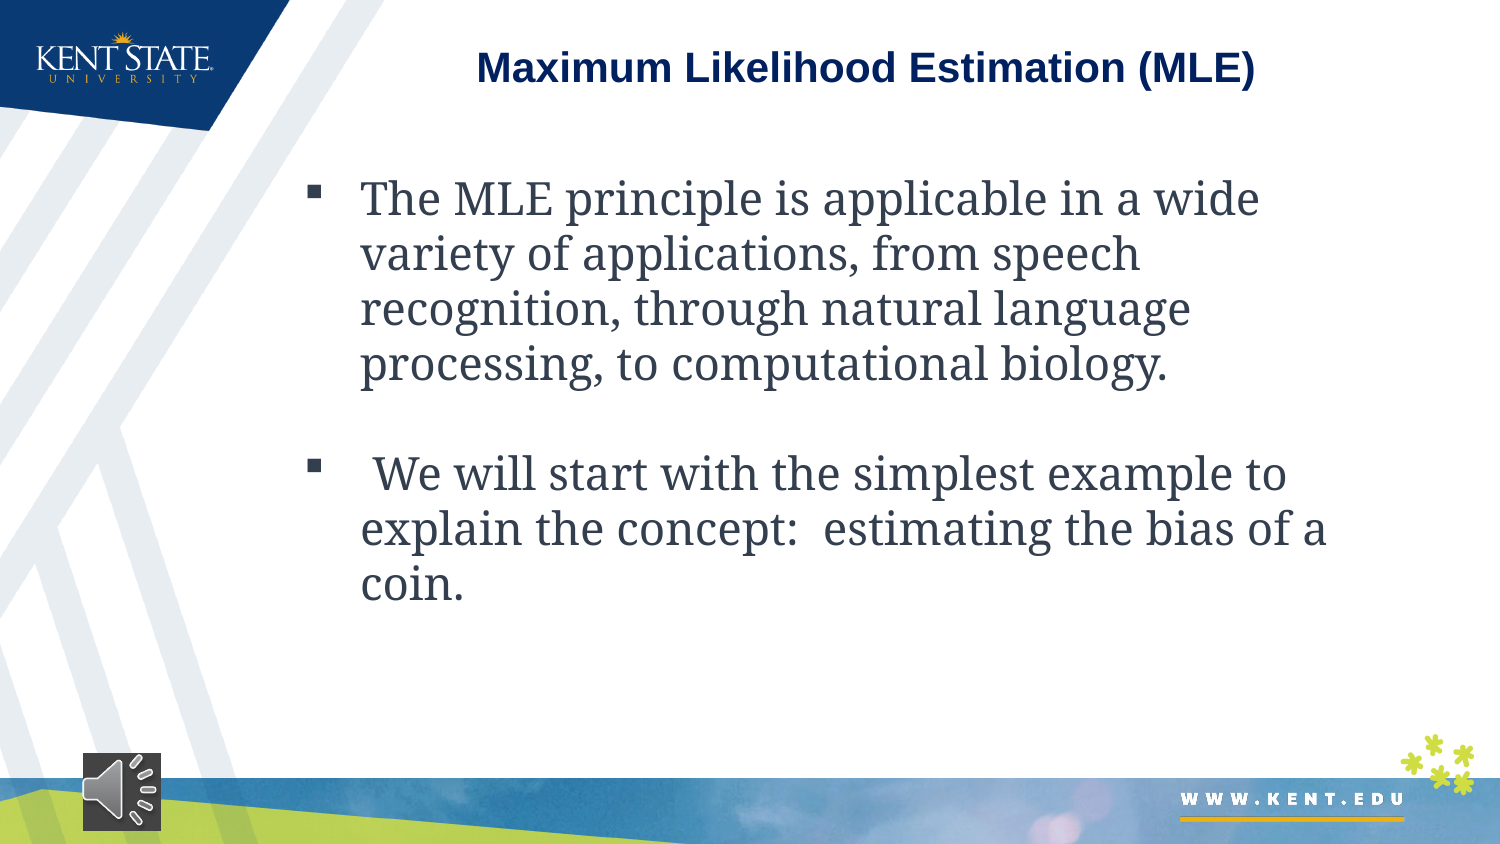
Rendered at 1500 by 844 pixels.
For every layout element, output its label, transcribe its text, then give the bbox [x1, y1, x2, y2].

picture [0, 0, 1500, 844]
title Maximum Likelihood Estimation (MLE) [327, 38, 1406, 100]
text_box The MLE principle is applicable in a wide variety of applications, from speech recognition, through natural language processing, to computational biology. We will start with the simplest example to explain the concept: estimating the bias of a coin. [288, 162, 1430, 782]
